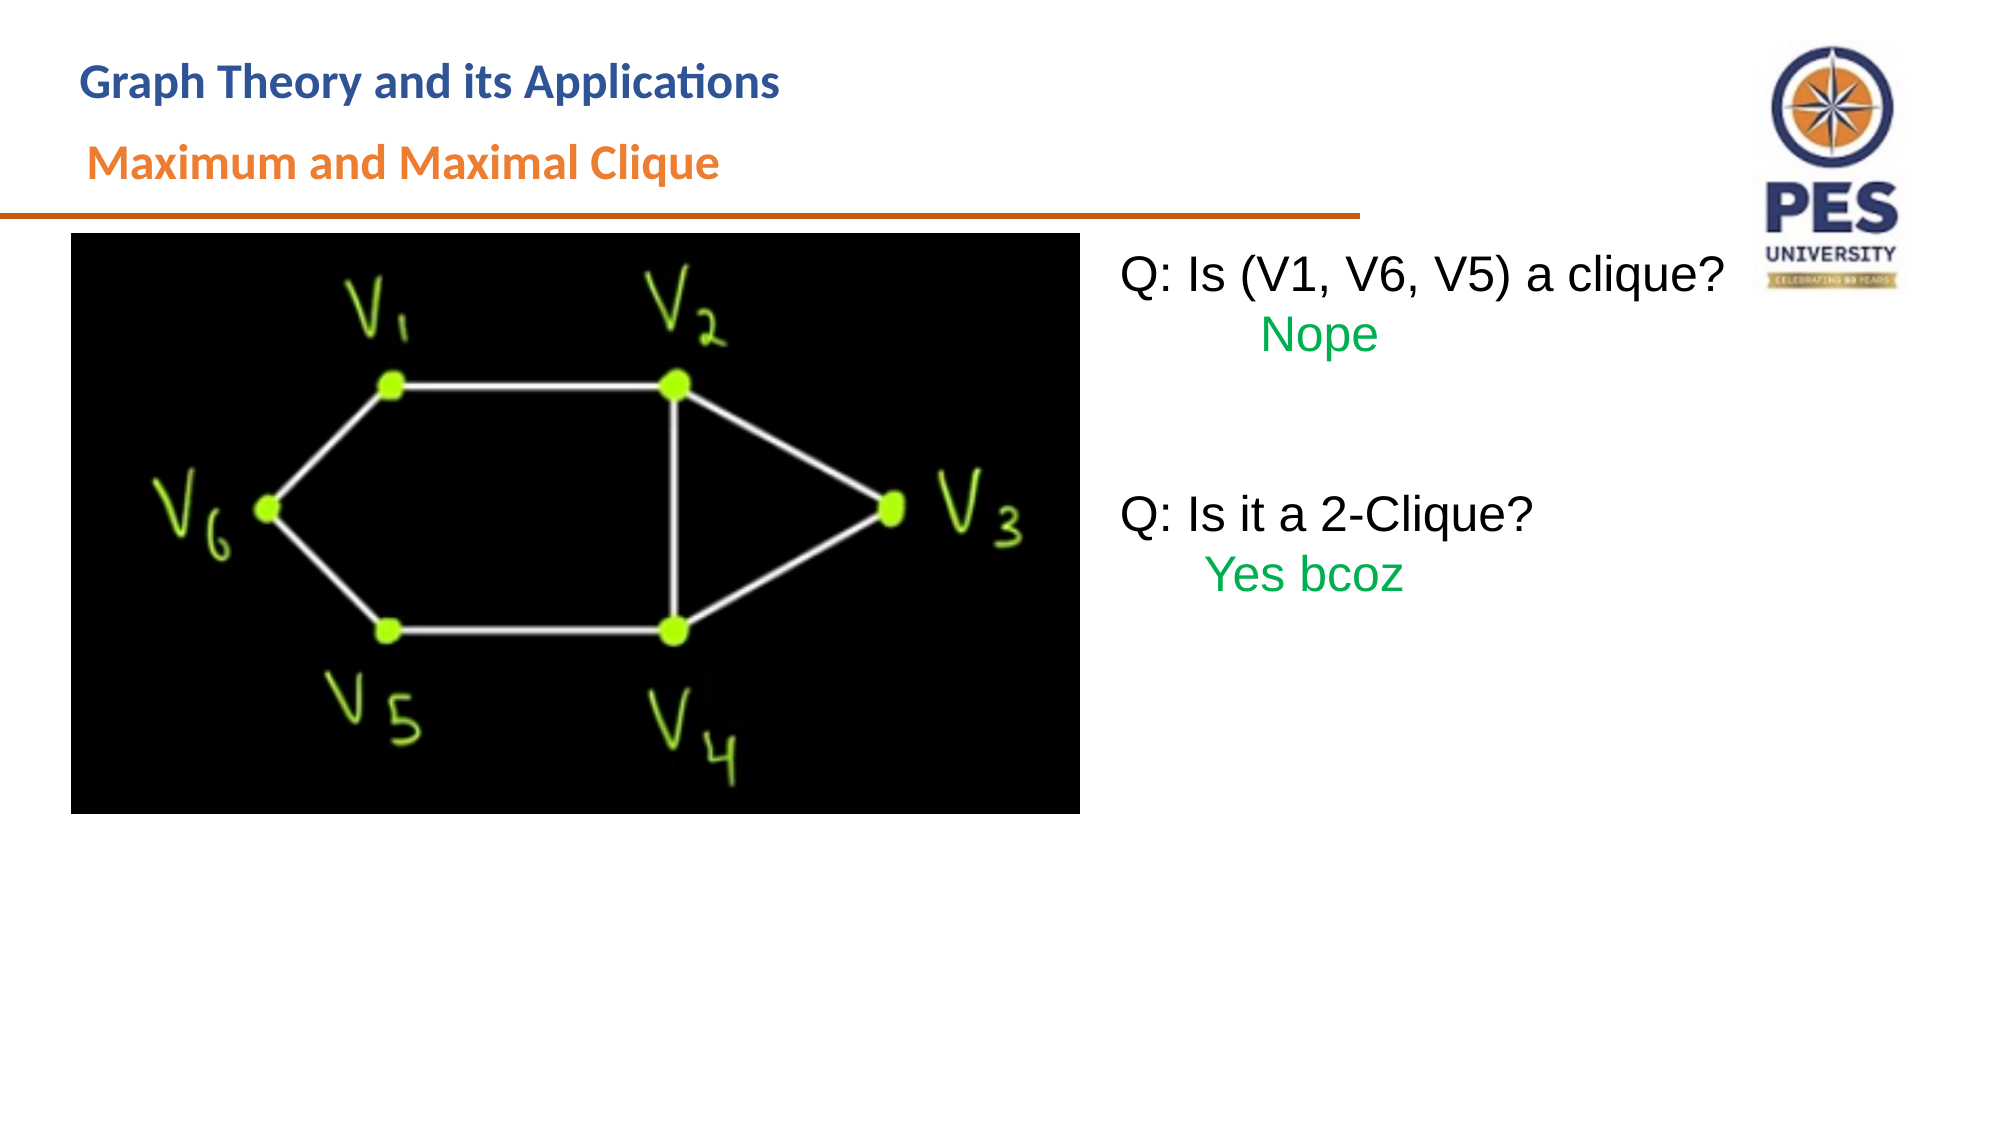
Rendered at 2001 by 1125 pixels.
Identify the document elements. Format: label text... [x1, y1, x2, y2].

text_box Graph Theory and its Applications [64, 41, 1295, 117]
picture [1730, 40, 1932, 297]
picture [70, 233, 1080, 814]
text_box Maximum and Maximal Clique [71, 122, 1384, 198]
